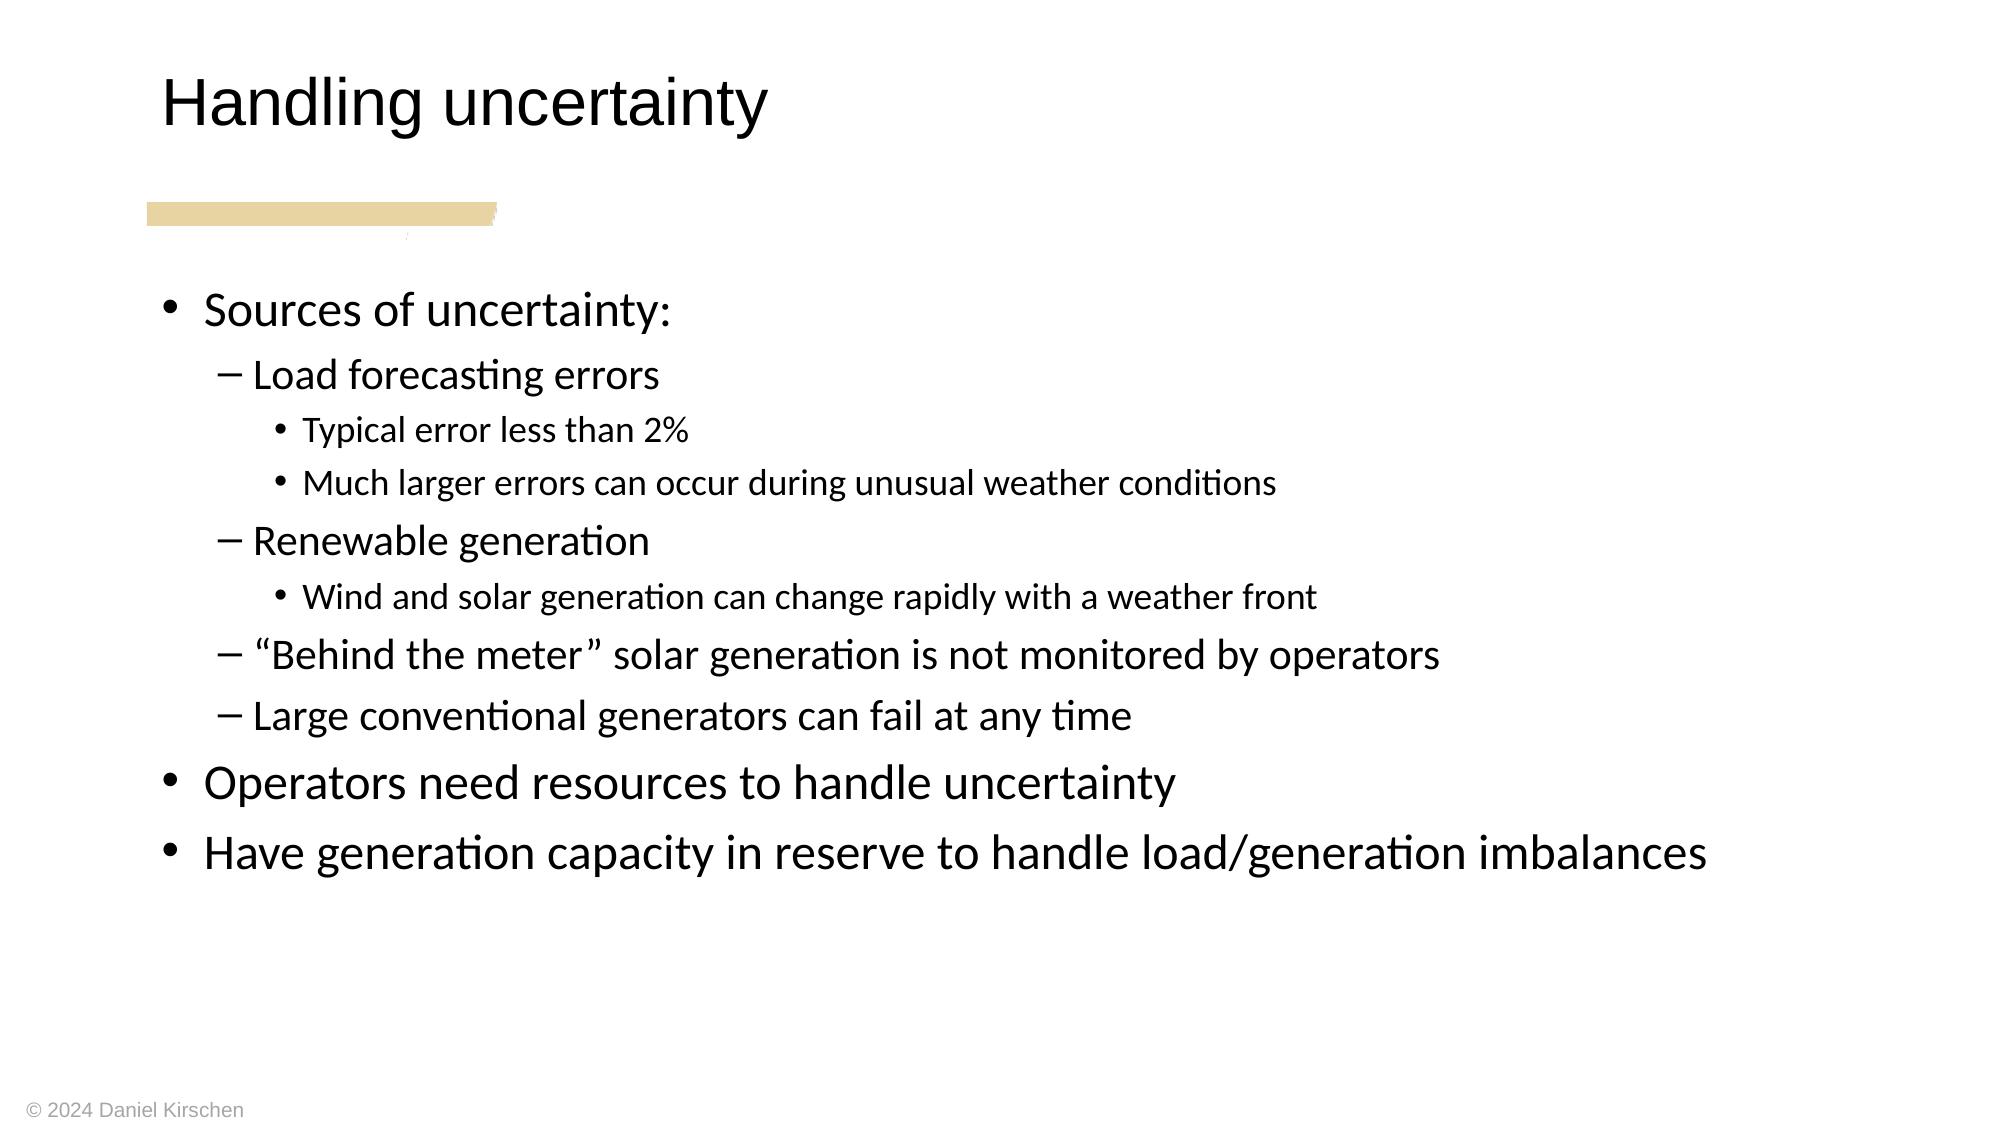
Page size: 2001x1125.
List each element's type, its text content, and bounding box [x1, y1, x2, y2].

list Sources of uncertainty: Load forecasting errors Typical error less than 2% Much larger errors can occur during unusual weather conditions Renewable generation Wind and solar generation can change rapidly with a weather front “Behind the meter” solar generation is not monitored by operators Large conventional generators can fail at any time Operators need resources to handle uncertainty Have generation capacity in reserve to handle load/generation imbalances [146, 269, 1904, 1046]
list Handling uncertainty [146, 60, 1904, 169]
